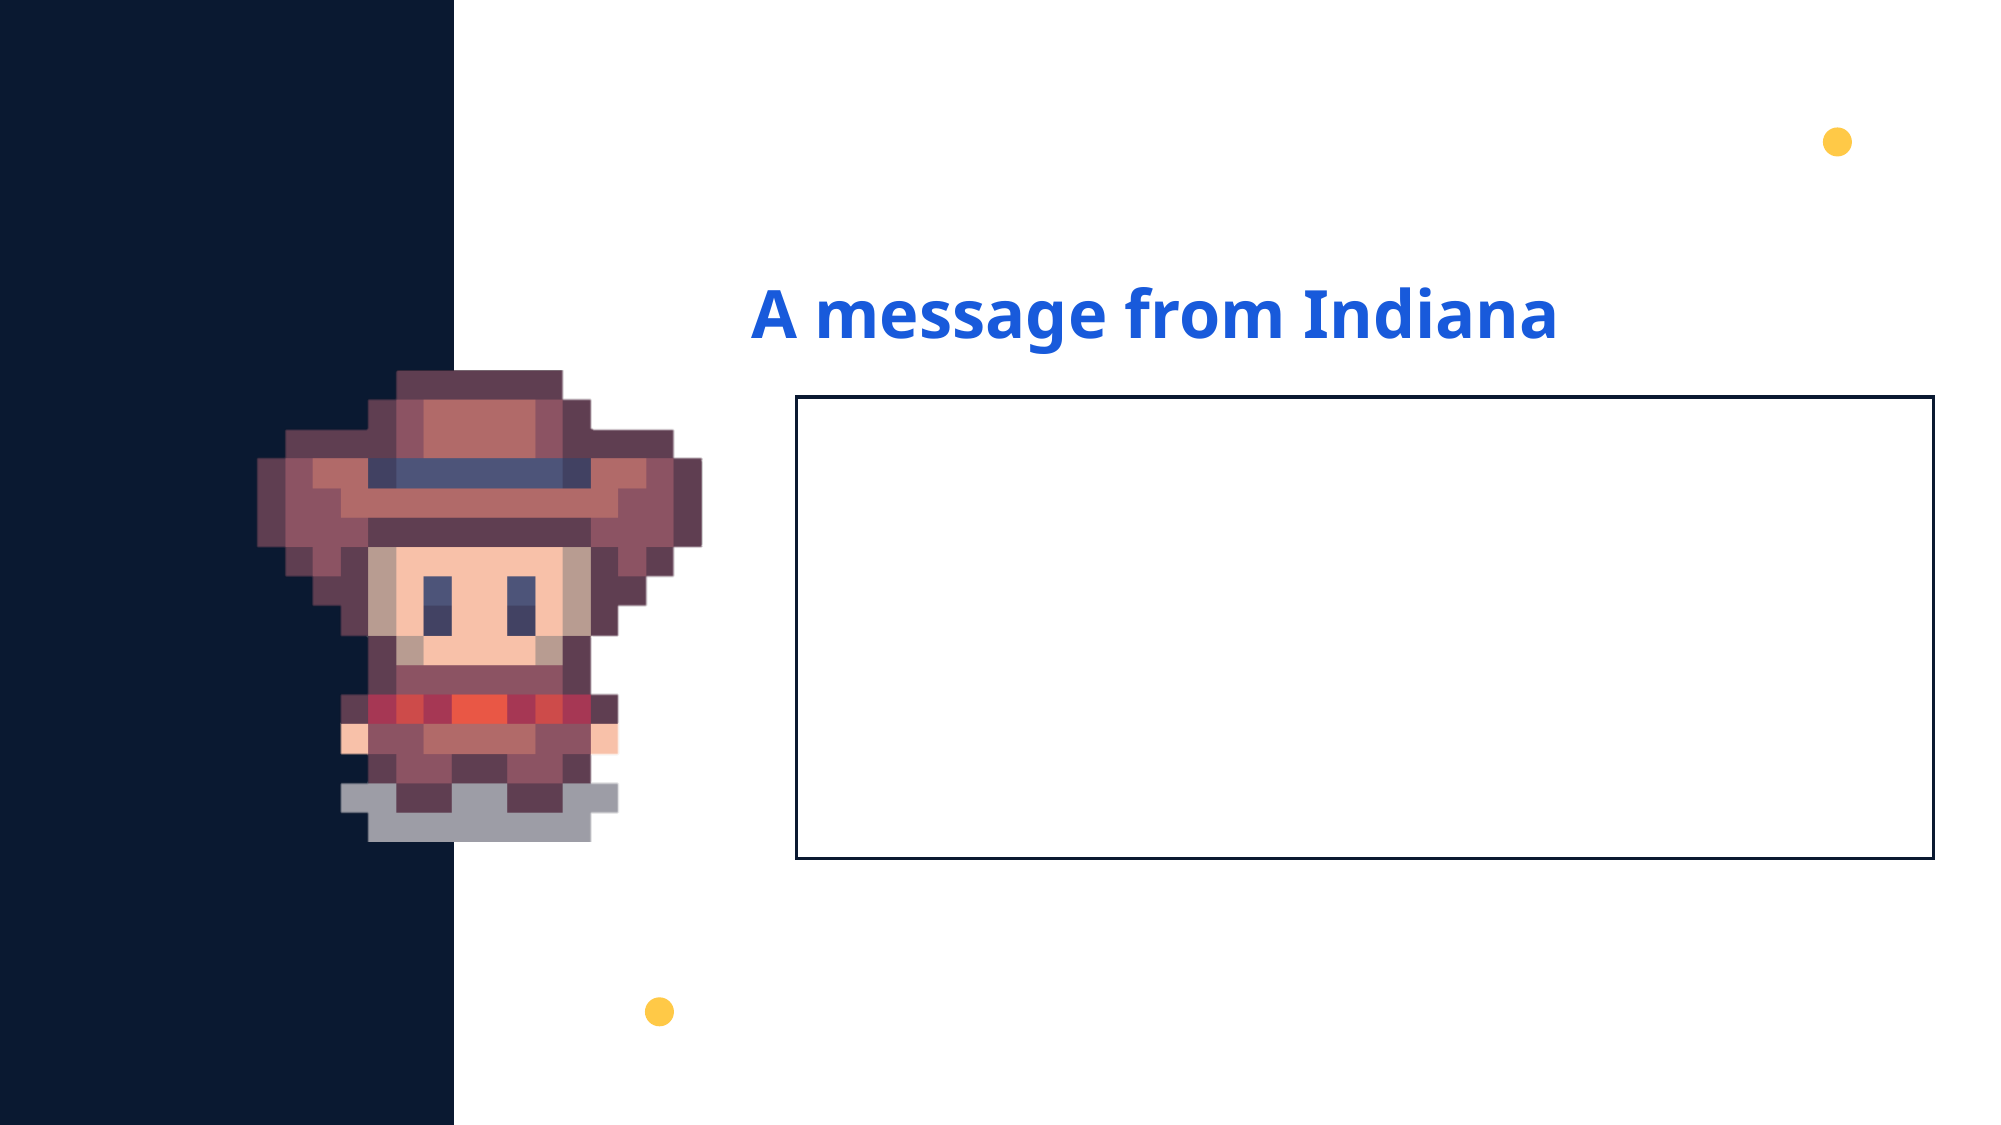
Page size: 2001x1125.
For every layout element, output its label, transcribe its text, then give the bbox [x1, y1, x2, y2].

text_box [1822, 127, 1852, 157]
text_box [796, 396, 1934, 859]
text_box [644, 997, 674, 1027]
picture [230, 342, 729, 842]
text_box [0, 0, 455, 1125]
text_box A message from Indiana [736, 264, 1575, 360]
